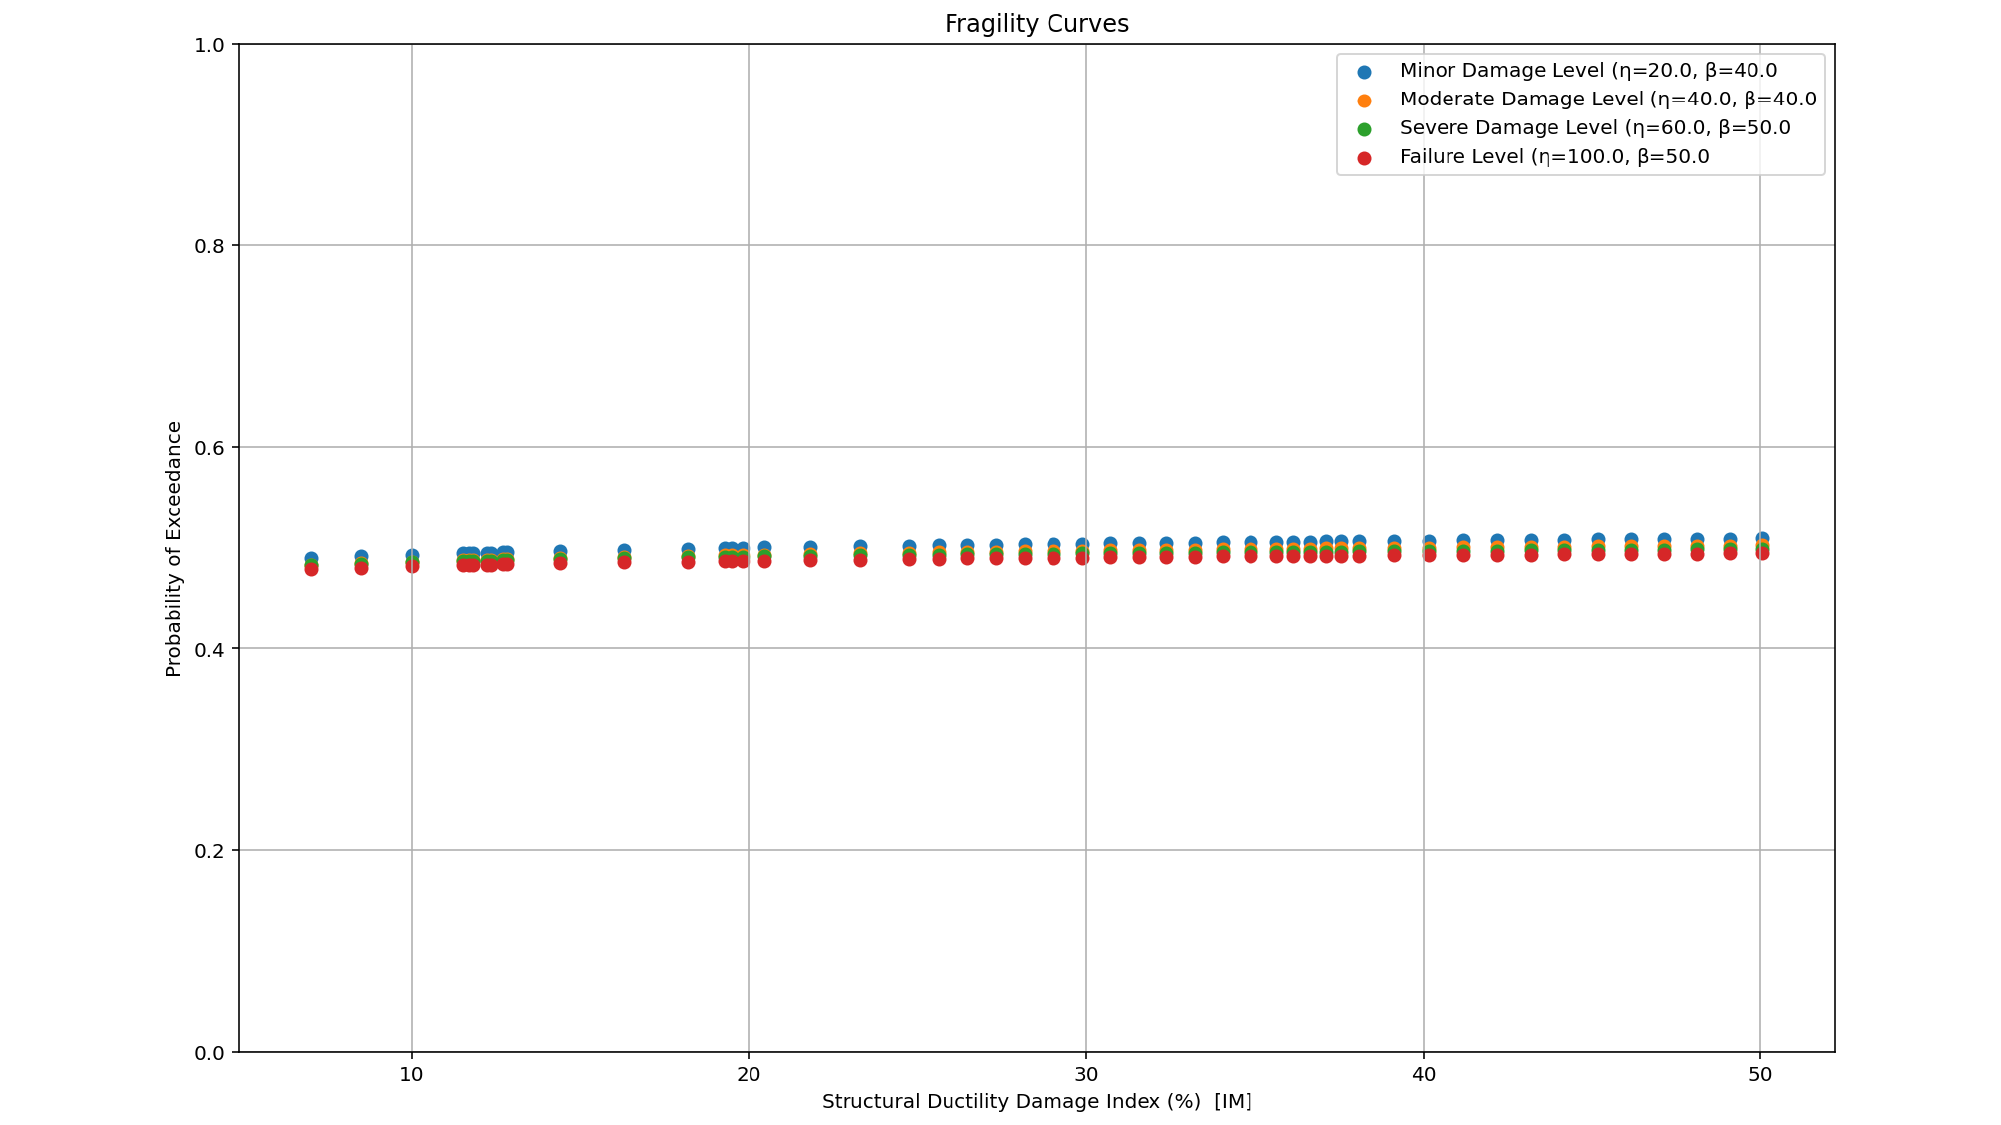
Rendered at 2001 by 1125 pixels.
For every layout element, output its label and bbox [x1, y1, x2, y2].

picture [152, 0, 1848, 1125]
